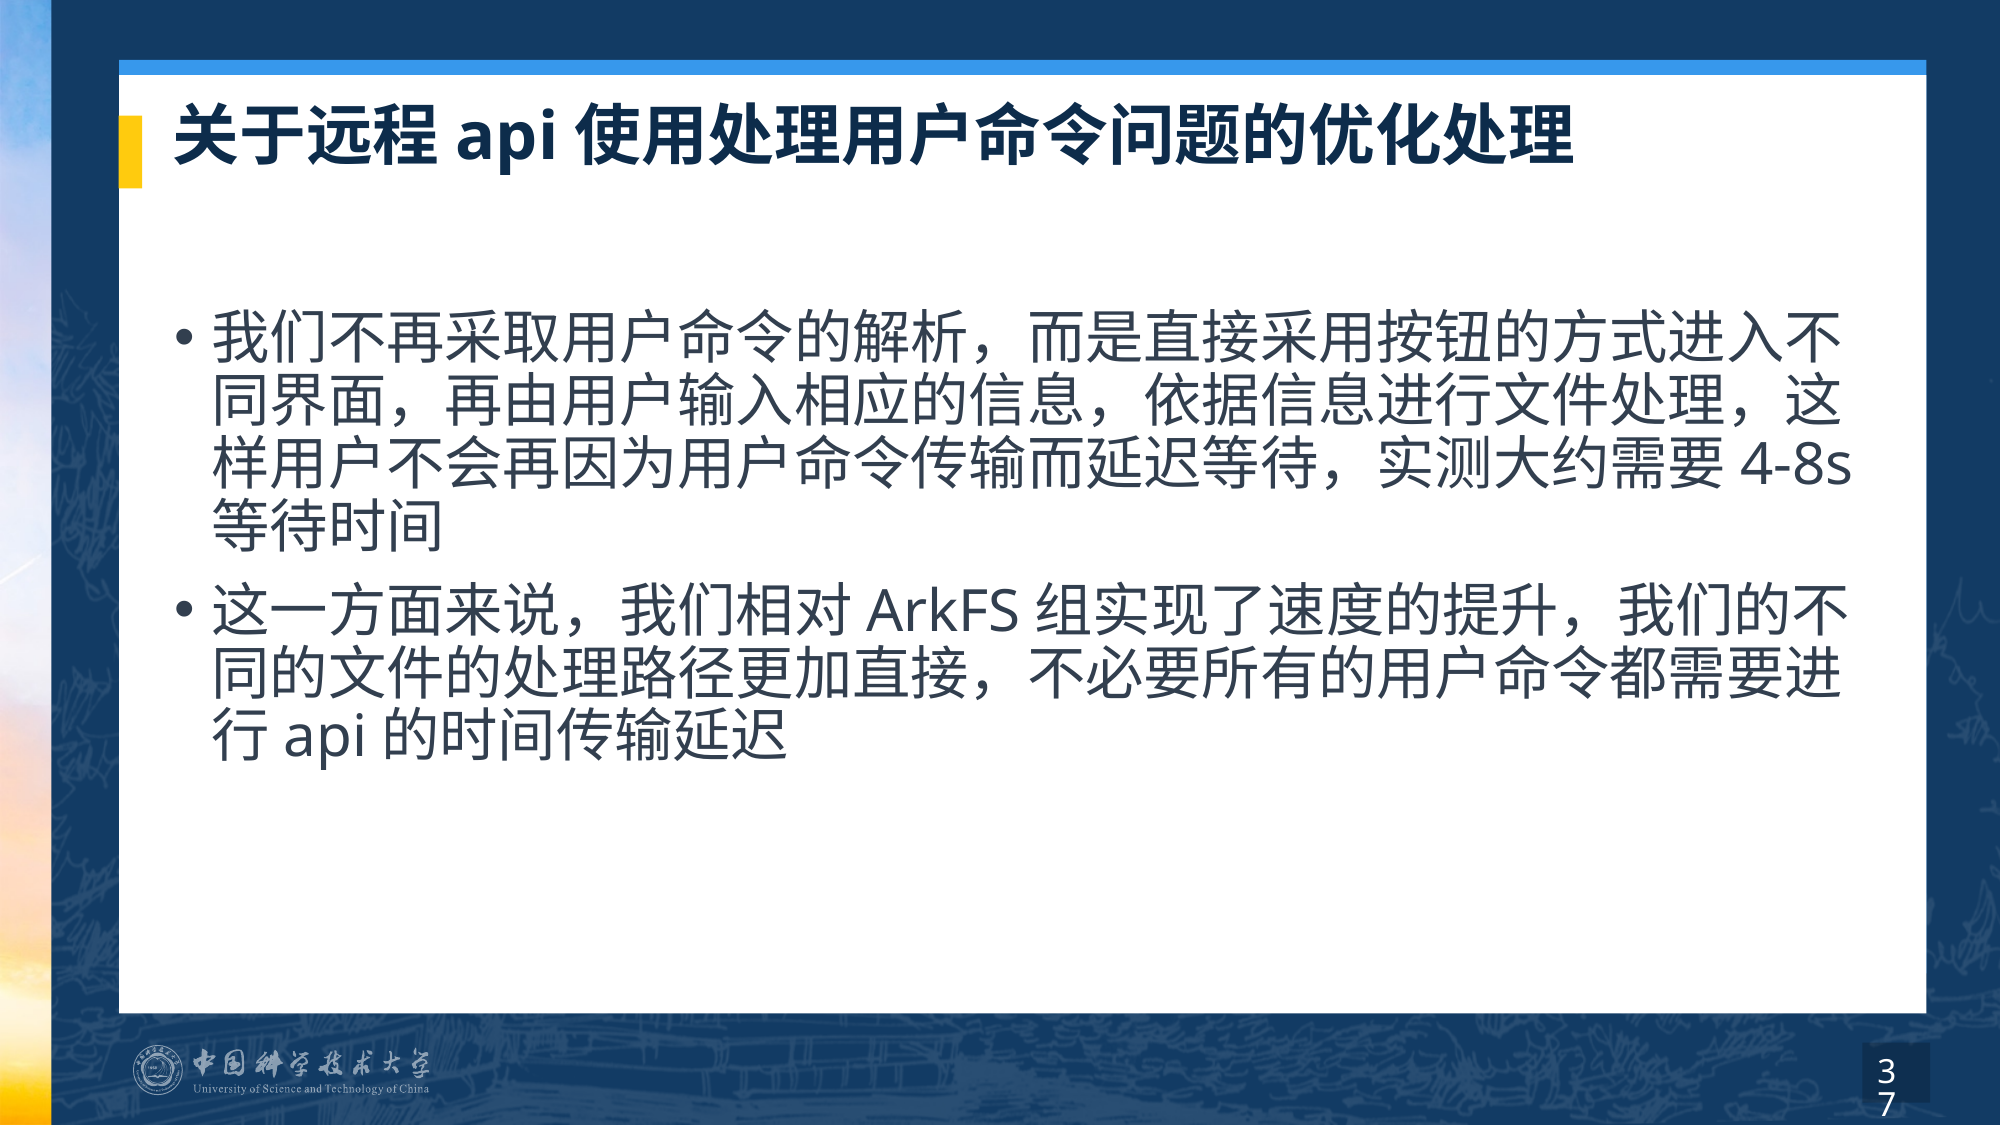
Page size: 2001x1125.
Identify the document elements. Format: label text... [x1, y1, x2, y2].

slide_number 37 [1862, 1042, 1931, 1103]
picture [0, 0, 51, 1125]
title 关于远程api使用处理用户命令问题的优化处理 [157, 84, 1890, 192]
list 我们不再采取用户命令的解析，而是直接采用按钮的方式进入不同界面，再由用户输入相应的信息，依据信息进行文件处理，这样用户不会再因为用户命令传输而延迟等待，实测大约需要4-8s等待时间 这一方面来说，我们相对ArkFS组实现了速度的提升，我们的不同的文件的处理路径更加直接，不必要所有的用户命令都需要进行api的时间传输延迟 [159, 210, 1890, 974]
